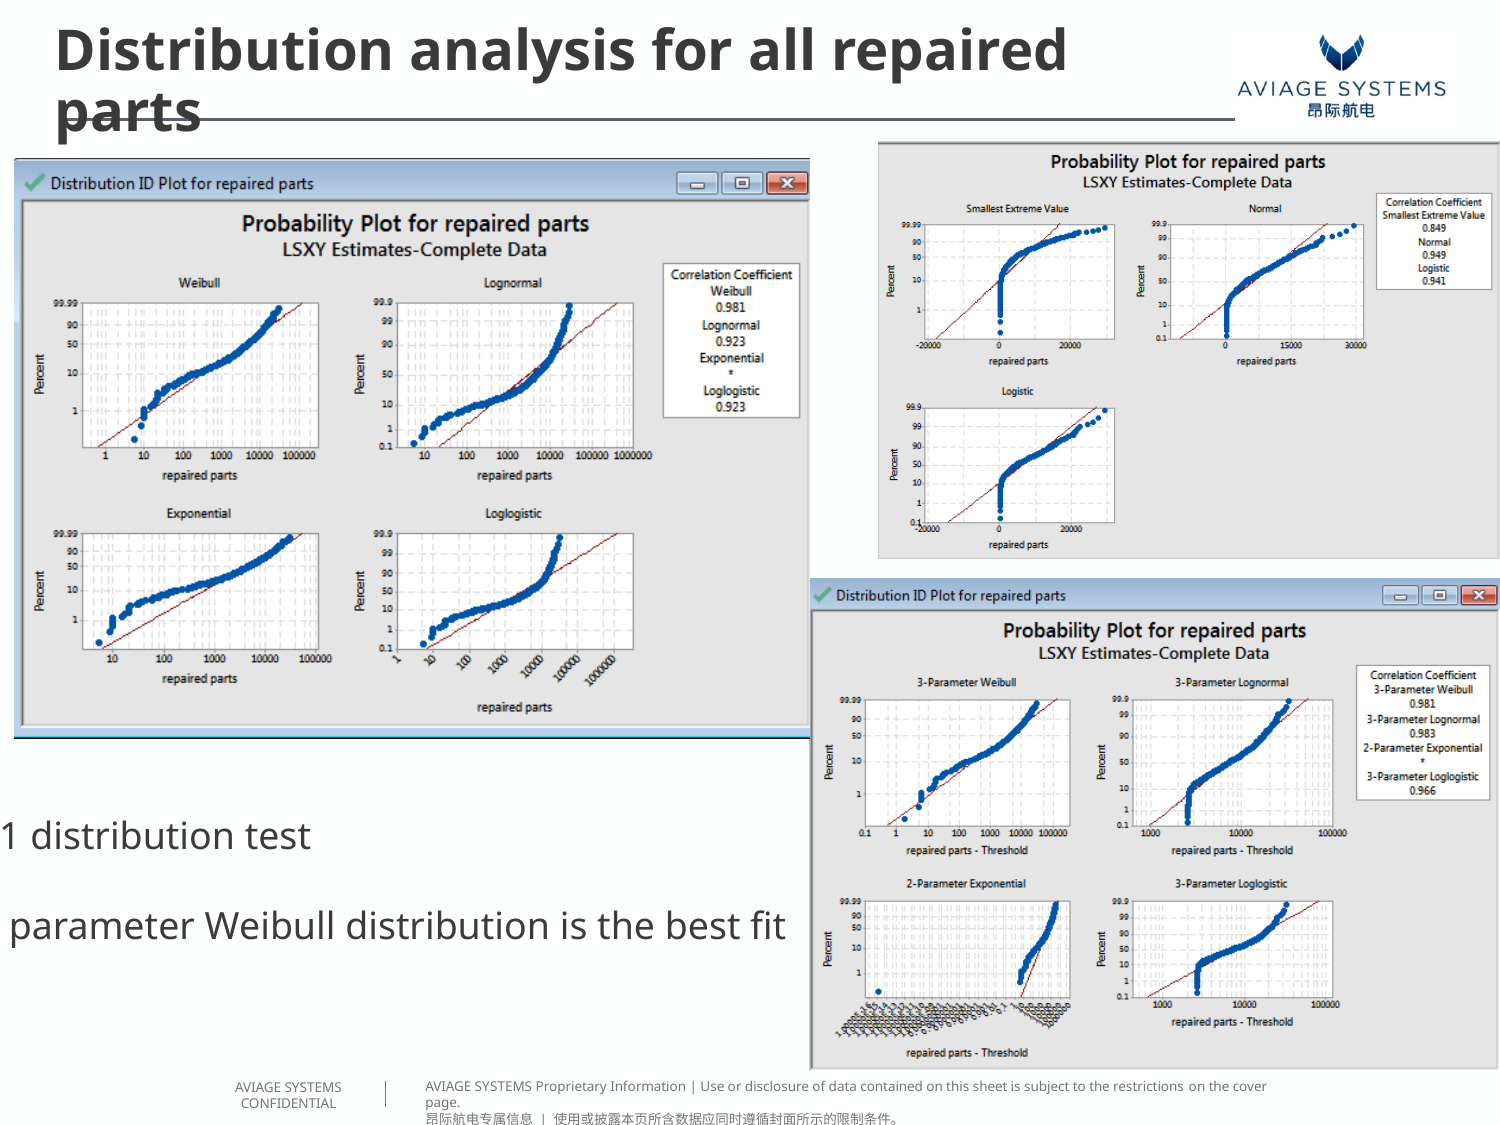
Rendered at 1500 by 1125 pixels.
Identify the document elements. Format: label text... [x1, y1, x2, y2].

title Distribution analysis for all repaired parts [40, 43, 1195, 122]
picture [14, 158, 1500, 1071]
text_box 11 distribution test 3 parameter Weibull distribution is the best fit [0, 804, 809, 955]
picture [878, 141, 1500, 559]
picture [1236, 34, 1450, 120]
